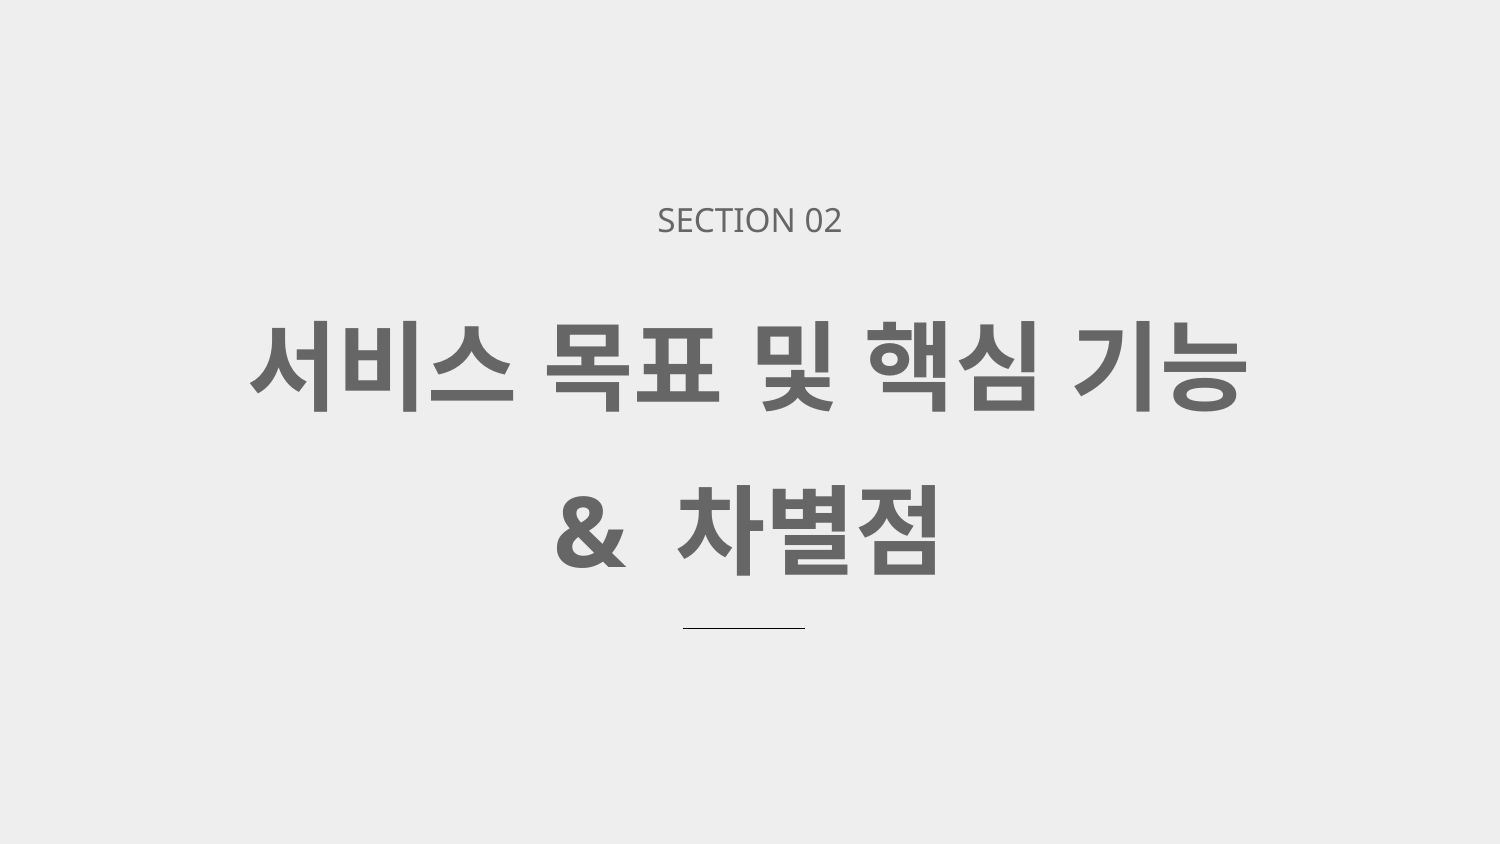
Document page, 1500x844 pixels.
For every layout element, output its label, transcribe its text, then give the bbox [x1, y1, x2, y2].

text_box 서비스 목표 및 핵심 기능 & 차별점 [173, 258, 1327, 588]
text_box SECTION 02 [599, 186, 901, 239]
